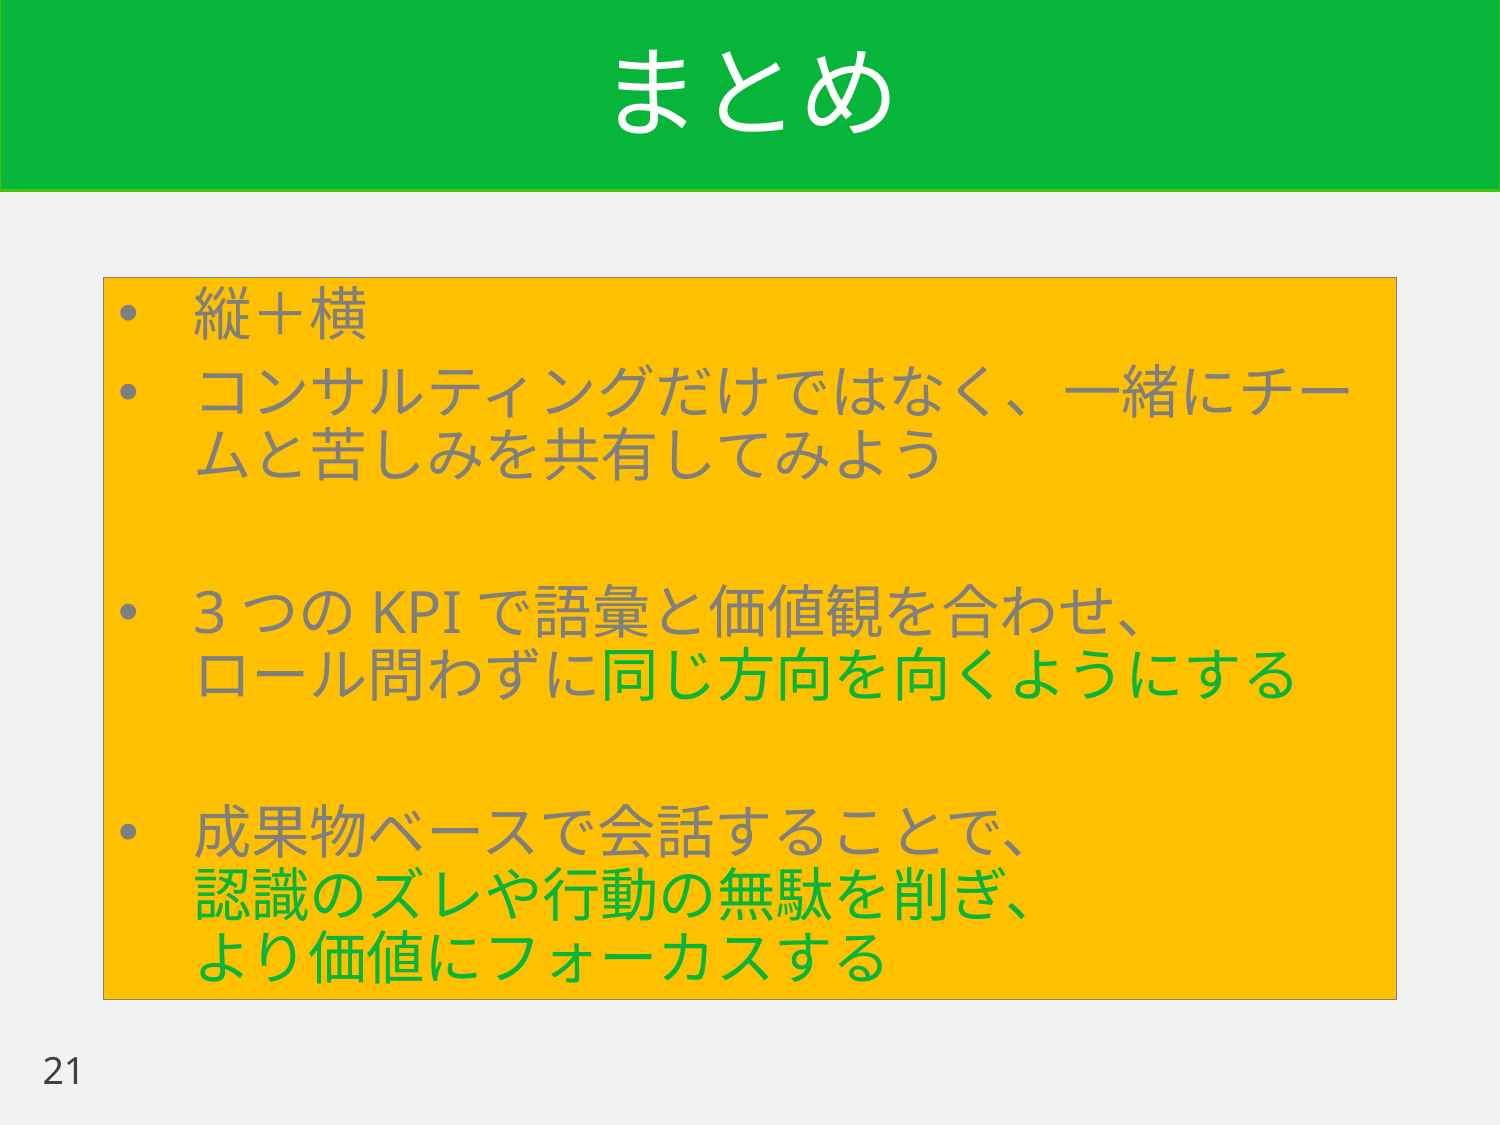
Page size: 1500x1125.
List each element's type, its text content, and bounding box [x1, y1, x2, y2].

list 縦＋横 コンサルティングだけではなく、一緒にチームと苦しみを共有してみよう 3つのKPIで語彙と価値観を合わせ、 ロール問わずに同じ方向を向くようにする 成果物ベースで会話することで、 認識のズレや行動の無駄を削ぎ、 より価値にフォーカスする [103, 277, 1397, 1000]
title まとめ [0, 53, 1500, 140]
slide_number 21 [27, 1042, 146, 1102]
